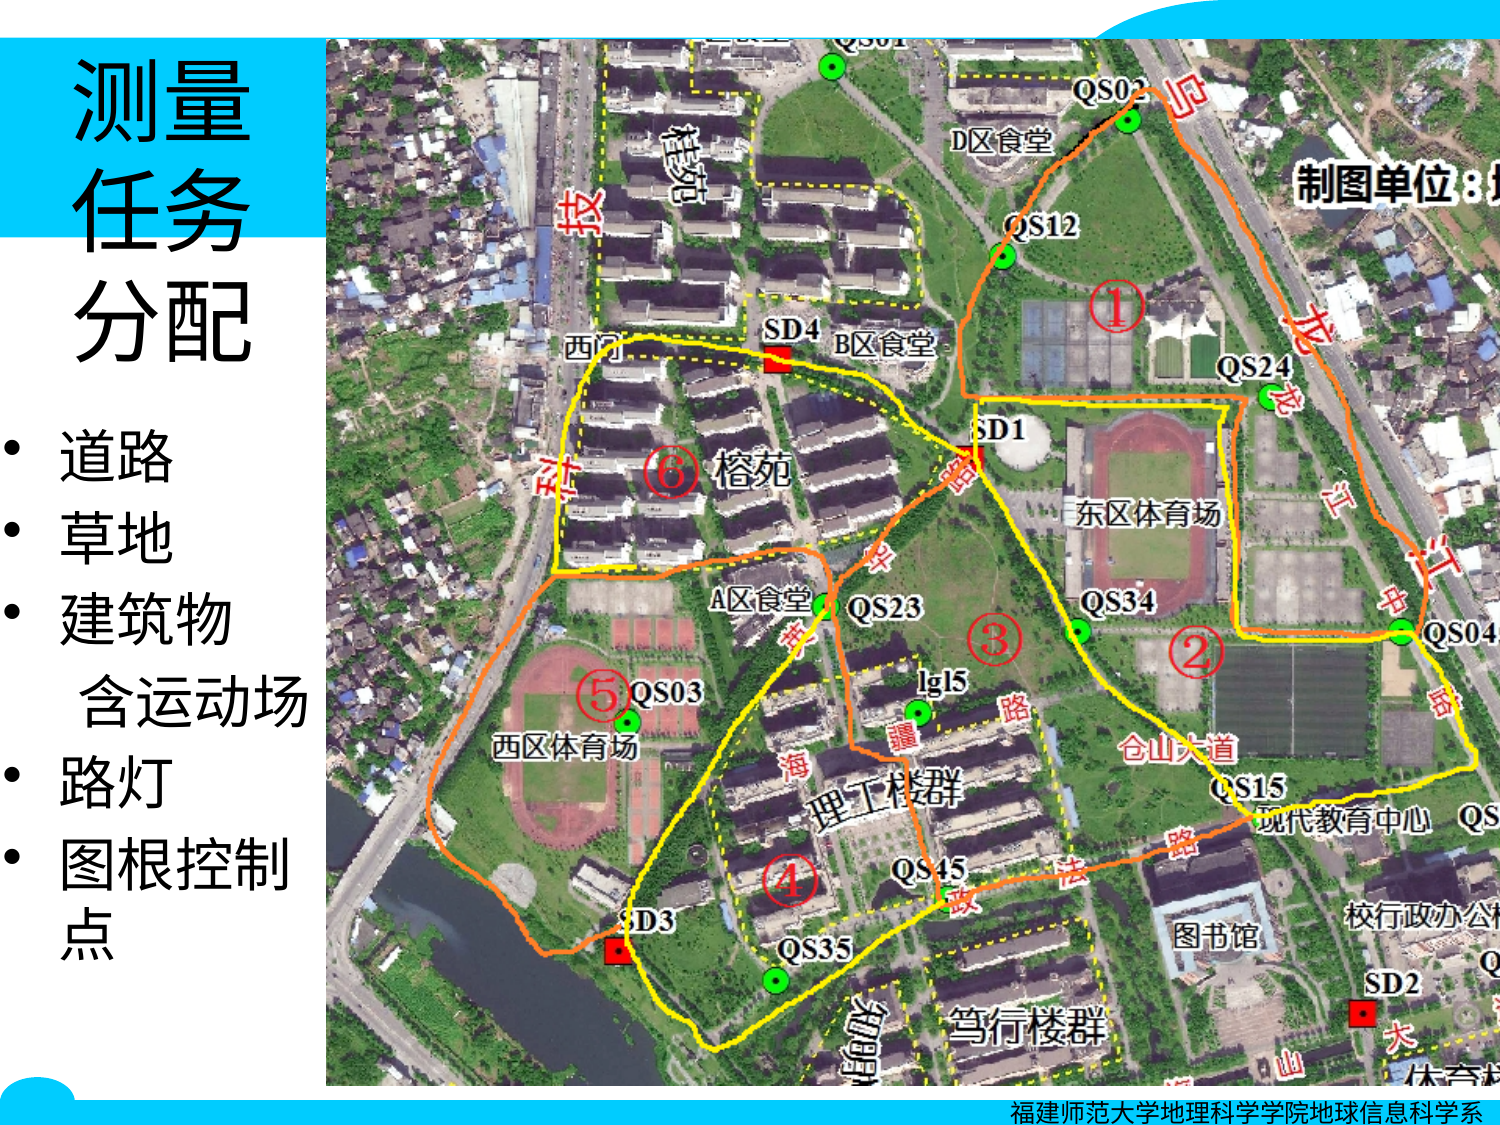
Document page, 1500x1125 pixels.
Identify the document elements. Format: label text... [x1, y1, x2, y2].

picture [326, 40, 1500, 1086]
list 道路 草地 建筑物 含运动场 路灯 图根控制点 [0, 412, 327, 1125]
title 测量任务分配 [37, 5, 288, 412]
